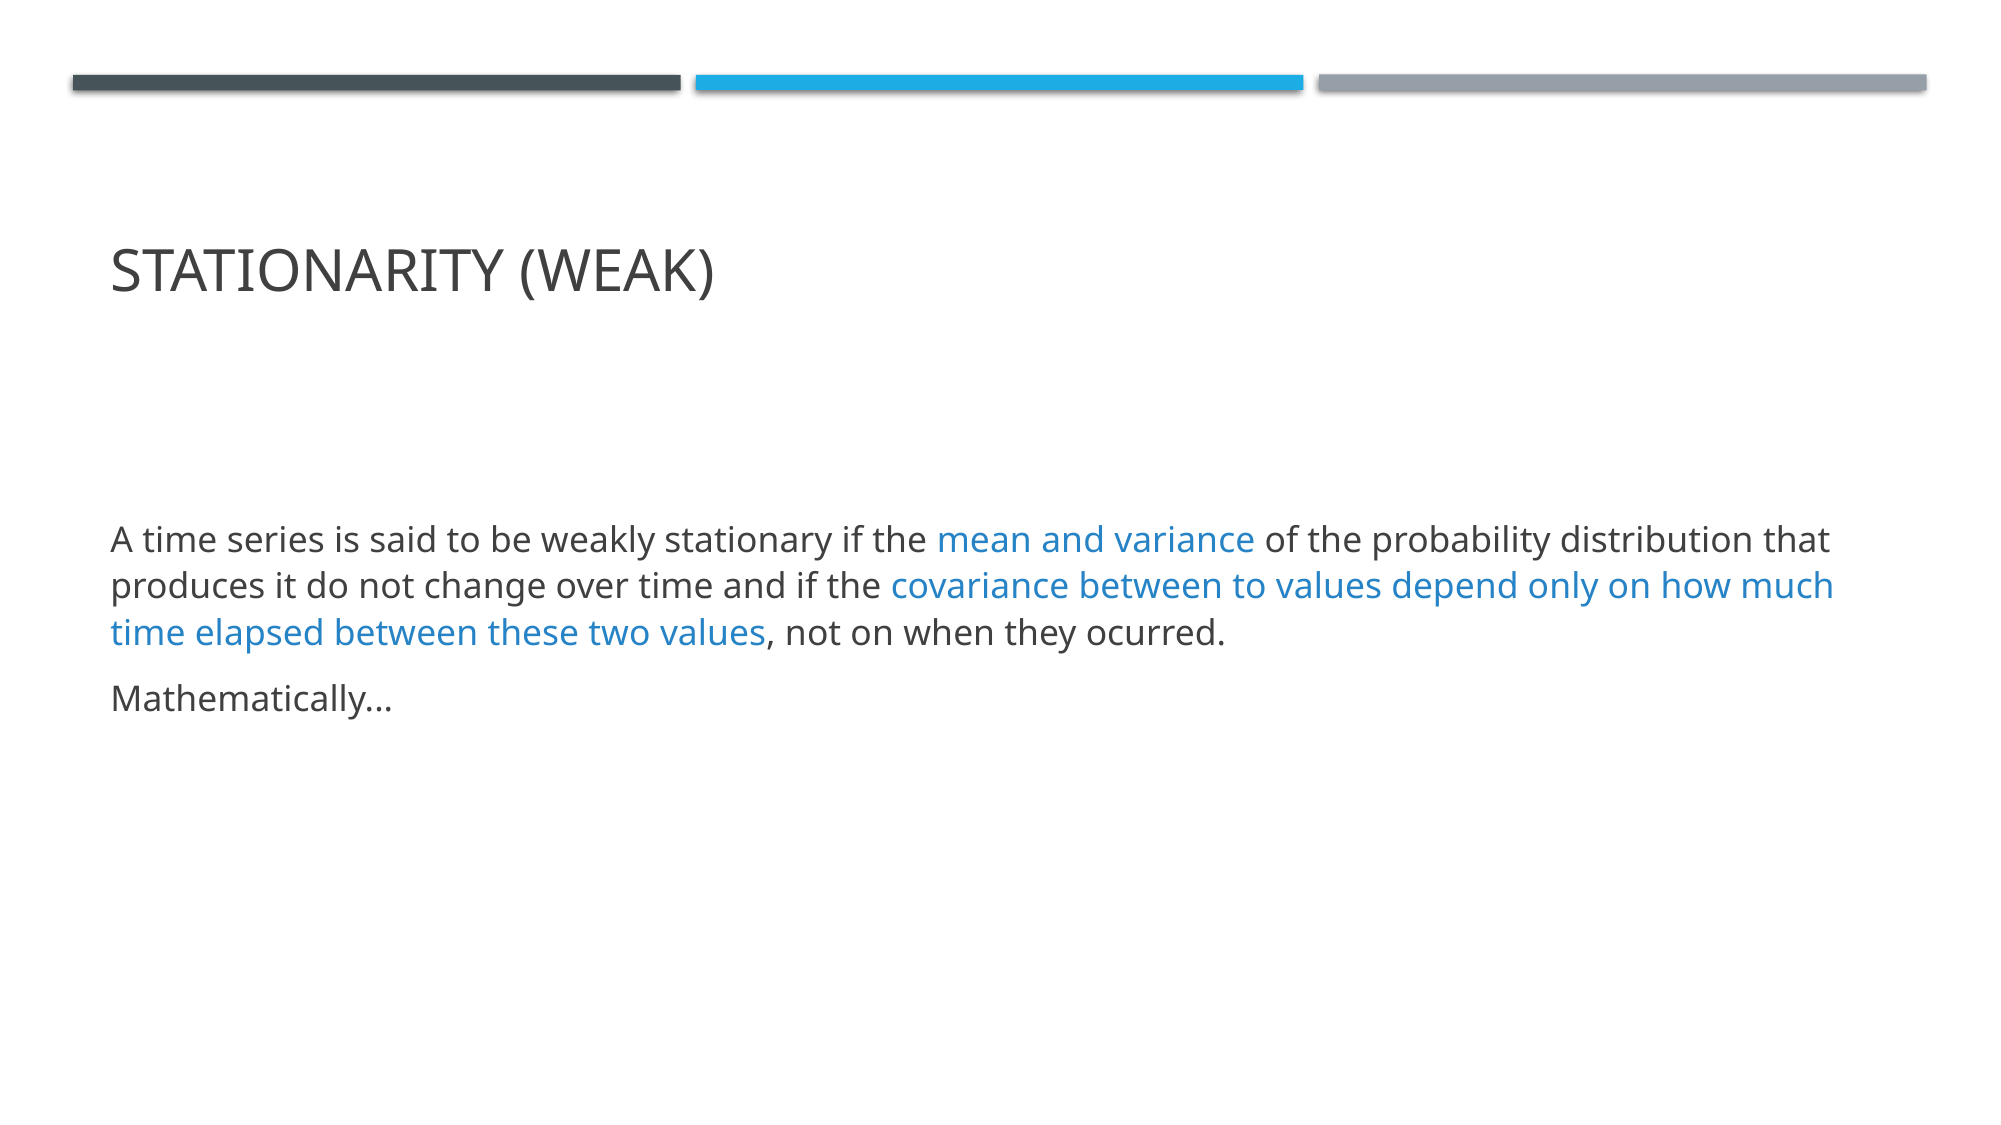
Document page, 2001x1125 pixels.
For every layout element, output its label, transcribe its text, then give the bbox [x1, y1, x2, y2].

title Stationarity (weak) [95, 115, 1905, 311]
